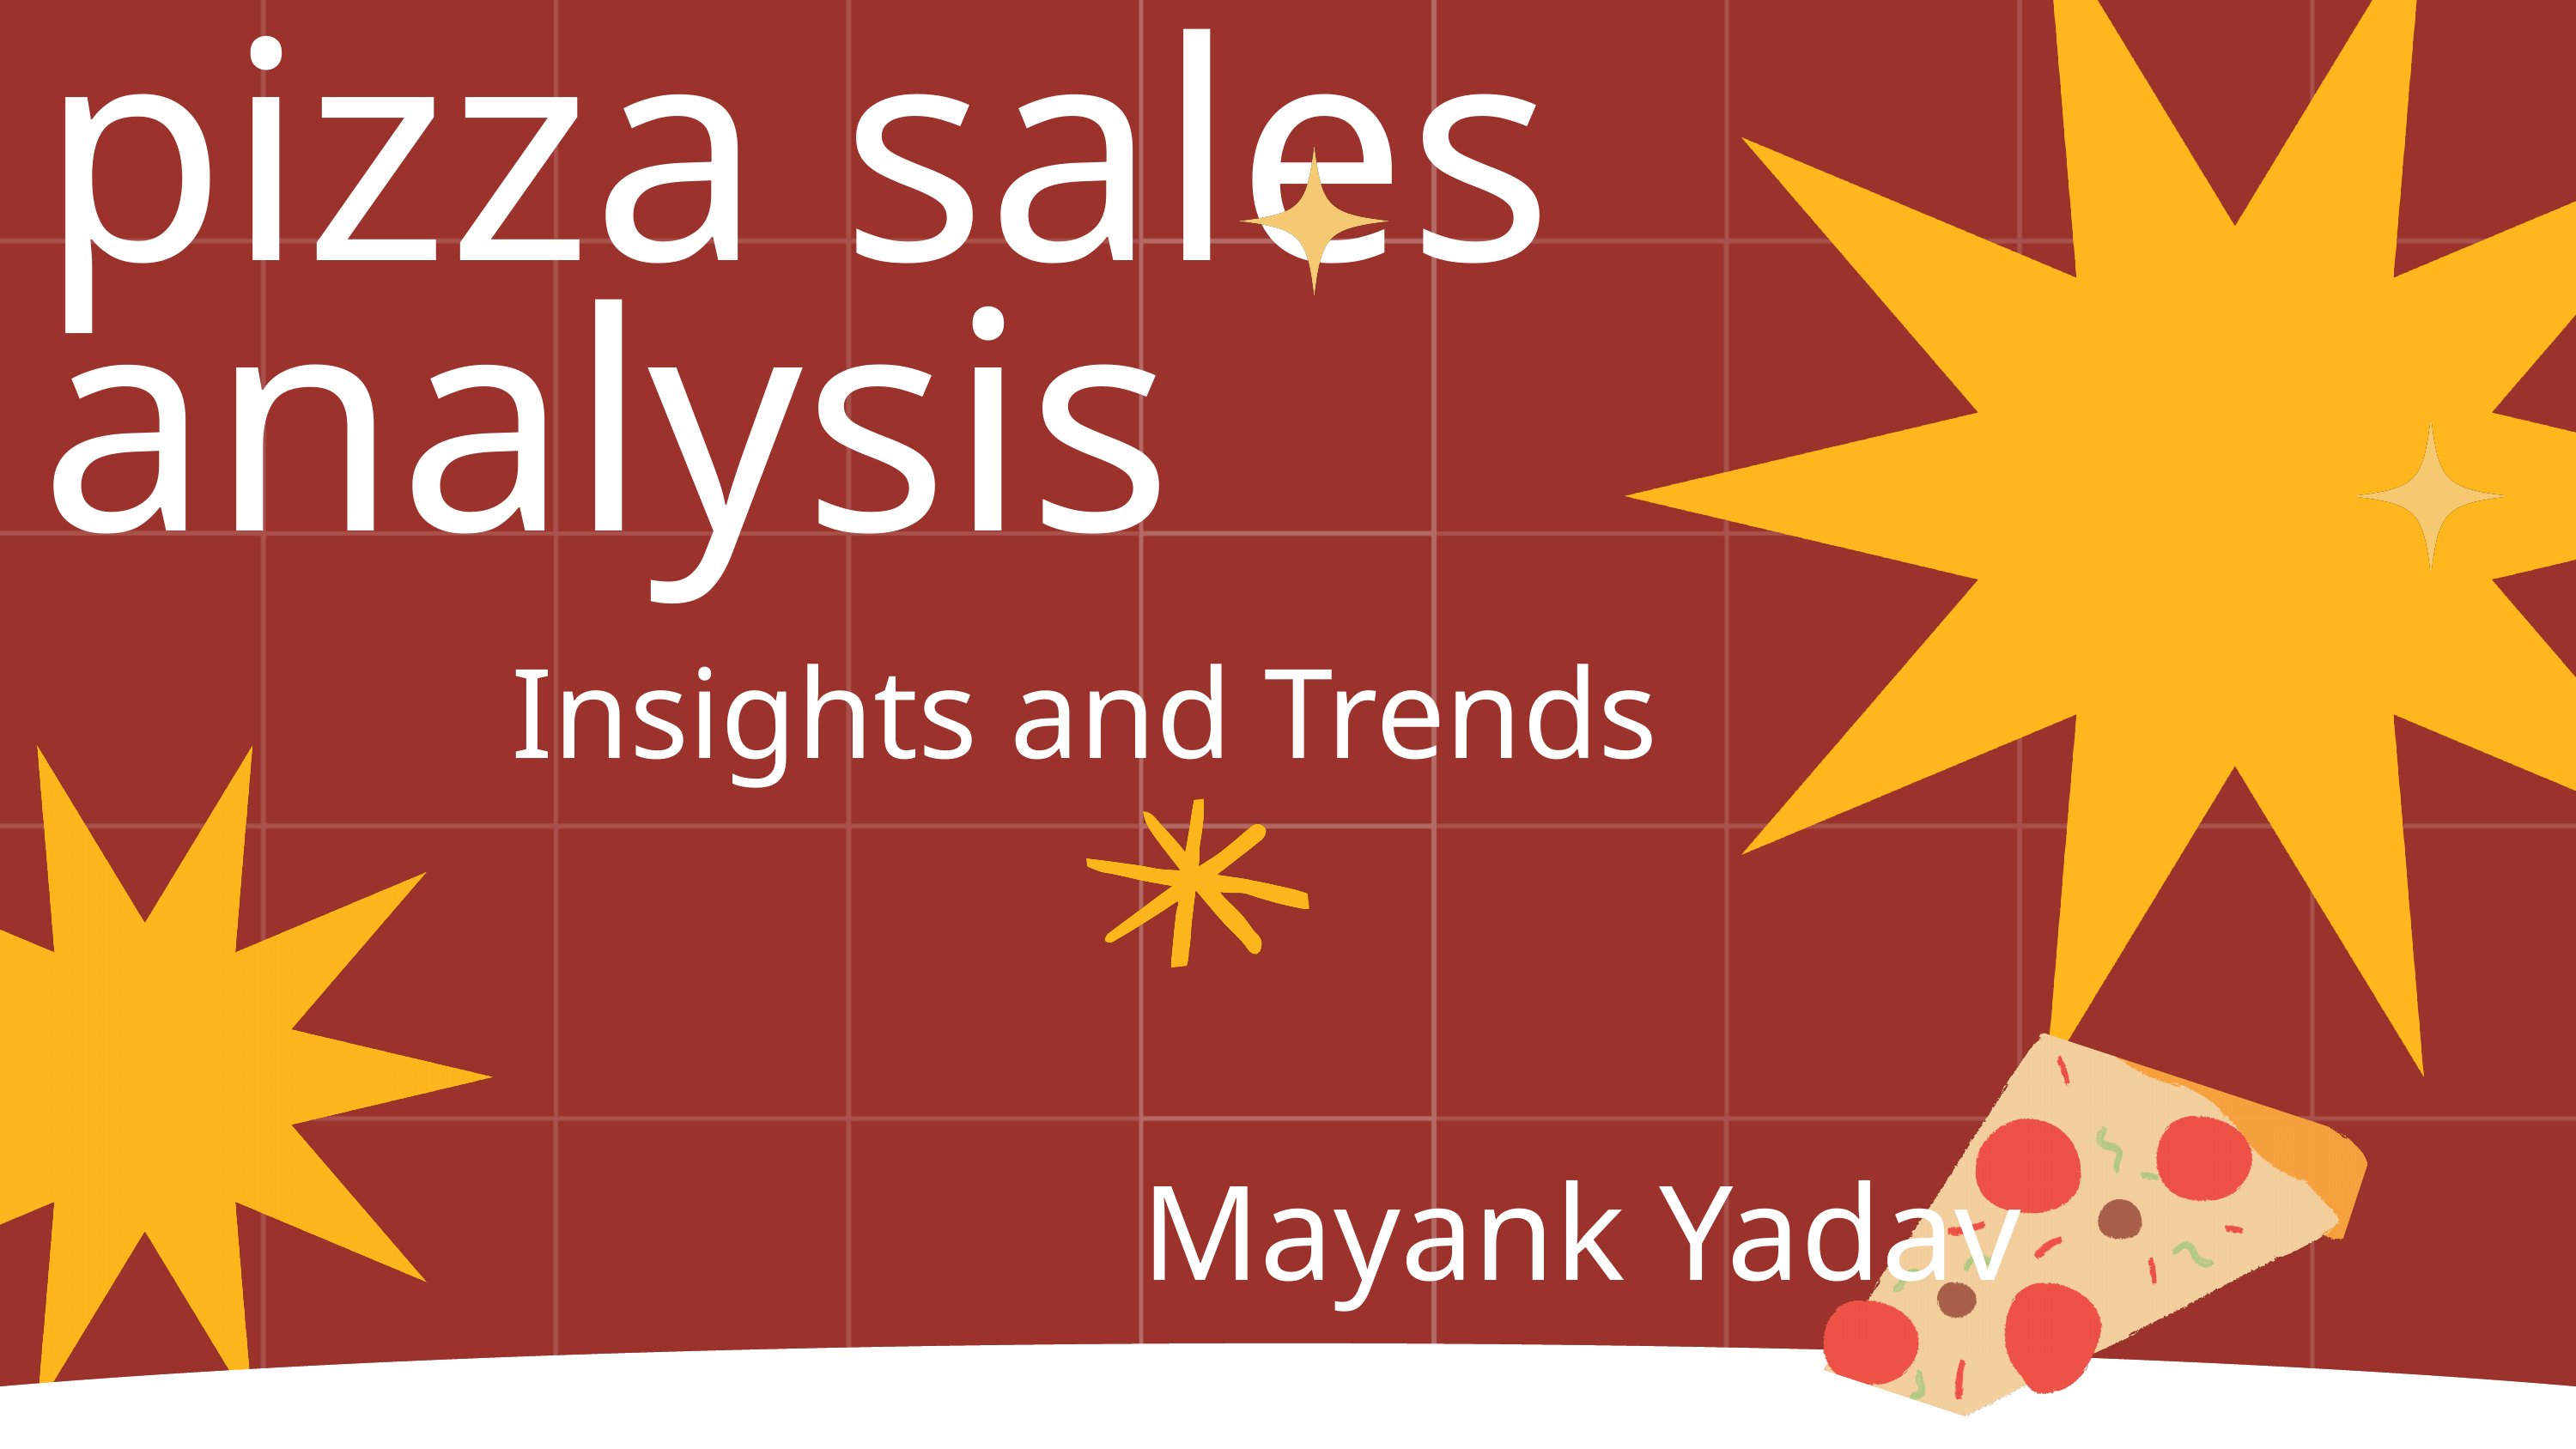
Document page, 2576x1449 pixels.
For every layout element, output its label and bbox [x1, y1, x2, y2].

text_box [0, 0, 2576, 1340]
text_box [0, 1343, 2576, 1449]
